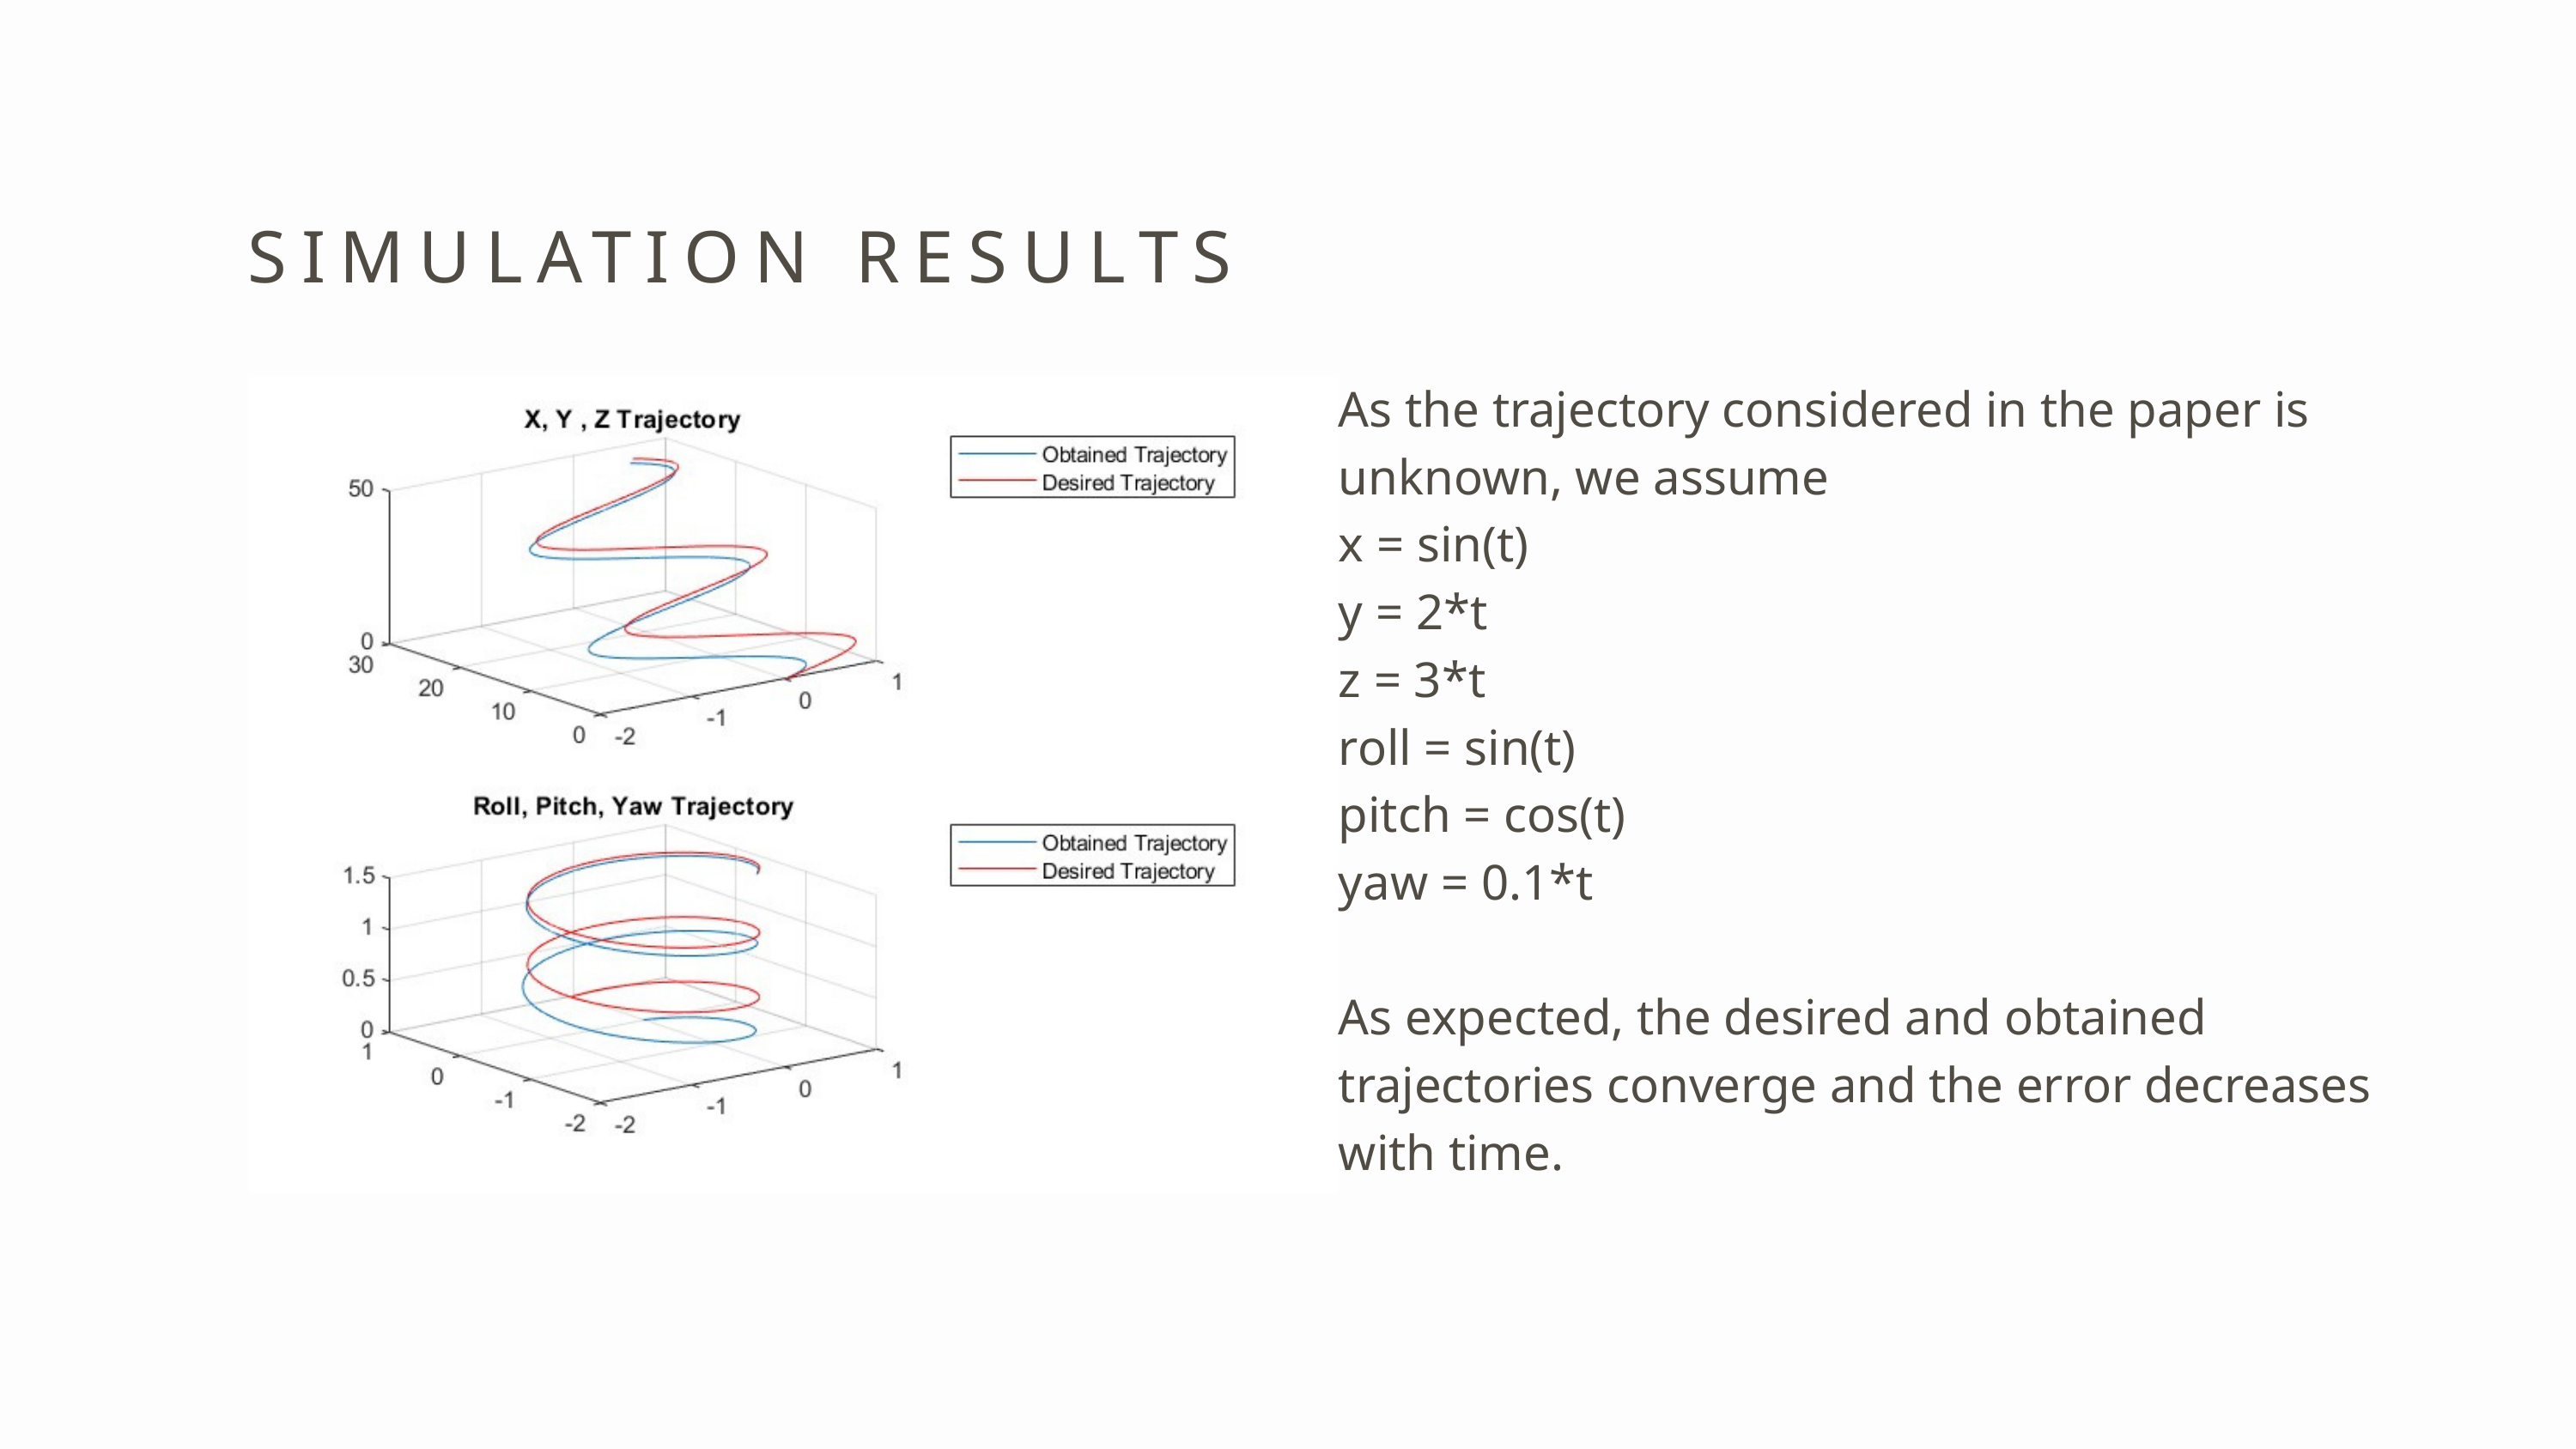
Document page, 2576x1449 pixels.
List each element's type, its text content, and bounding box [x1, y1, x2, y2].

text_box As the trajectory considered in the paper is unknown, we assume x = sin(t) y = 2*t z = 3*t roll = sin(t) pitch = cos(t) yaw = 0.1*t As expected, the desired and obtained trajectories converge and the error decreases with time. [1338, 368, 2378, 1383]
text_box SIMULATION RESULTS [247, 197, 1488, 298]
text_box [247, 375, 1338, 1194]
